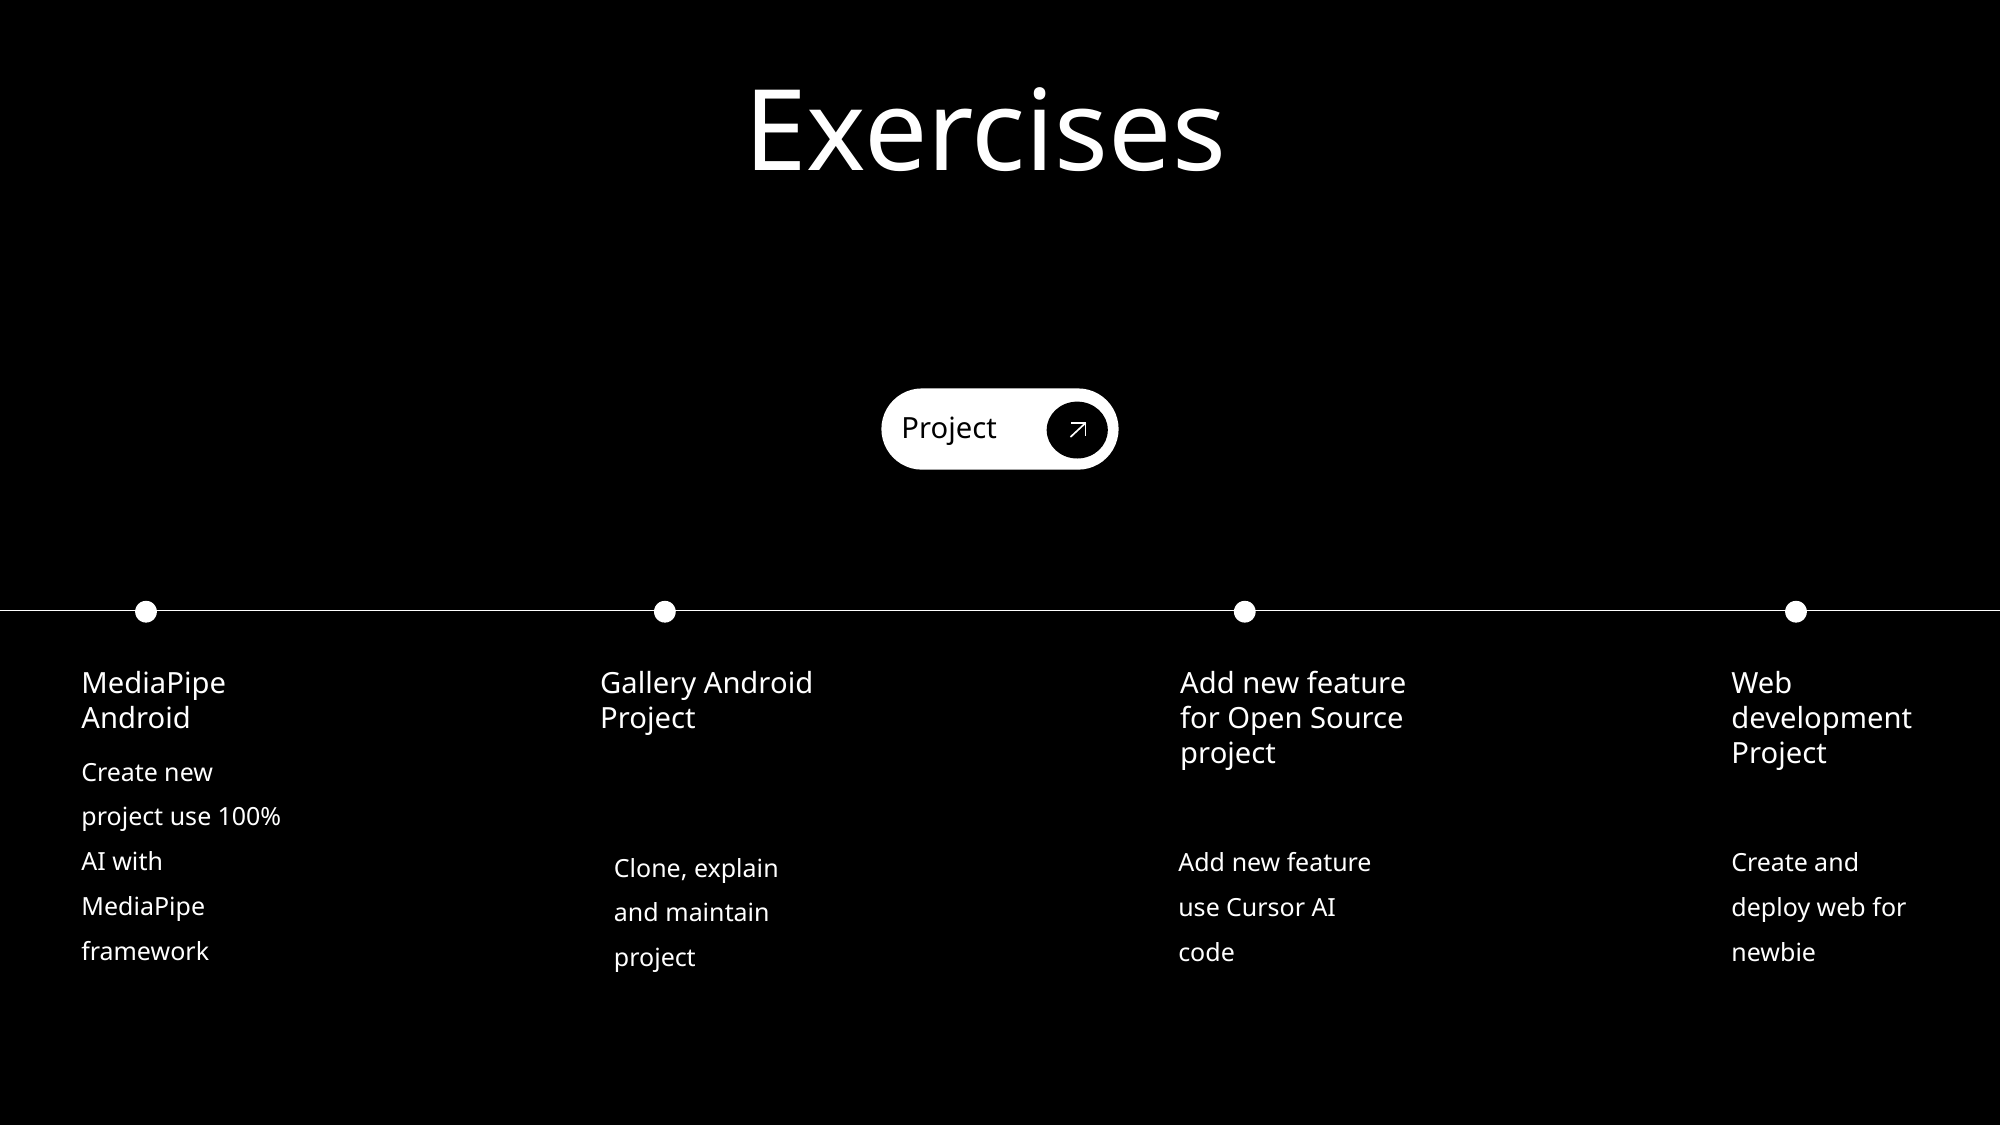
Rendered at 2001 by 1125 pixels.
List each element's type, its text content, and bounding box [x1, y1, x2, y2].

text_box [134, 599, 158, 610]
text_box [1784, 599, 1808, 610]
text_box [881, 388, 1119, 470]
text_box Create new project use 100% AI with MediaPipe framework [66, 733, 302, 973]
text_box Clone, explain and maintain project [599, 829, 835, 980]
text_box [1784, 611, 1808, 624]
text_box MediaPipe Android [66, 656, 340, 742]
text_box Create and deploy web for newbie [1716, 824, 1952, 974]
text_box Add new feature for Open Source project [1165, 656, 1423, 777]
text_box [652, 611, 677, 624]
text_box [653, 599, 677, 610]
text_box [134, 611, 158, 624]
text_box Gallery Android Project [585, 656, 900, 742]
text_box Add new feature use Cursor AI code [1163, 824, 1399, 974]
text_box Web development Project [1716, 656, 1952, 777]
text_box [1232, 611, 1257, 624]
text_box Exercises [500, 50, 1500, 201]
text_box [1233, 599, 1257, 610]
